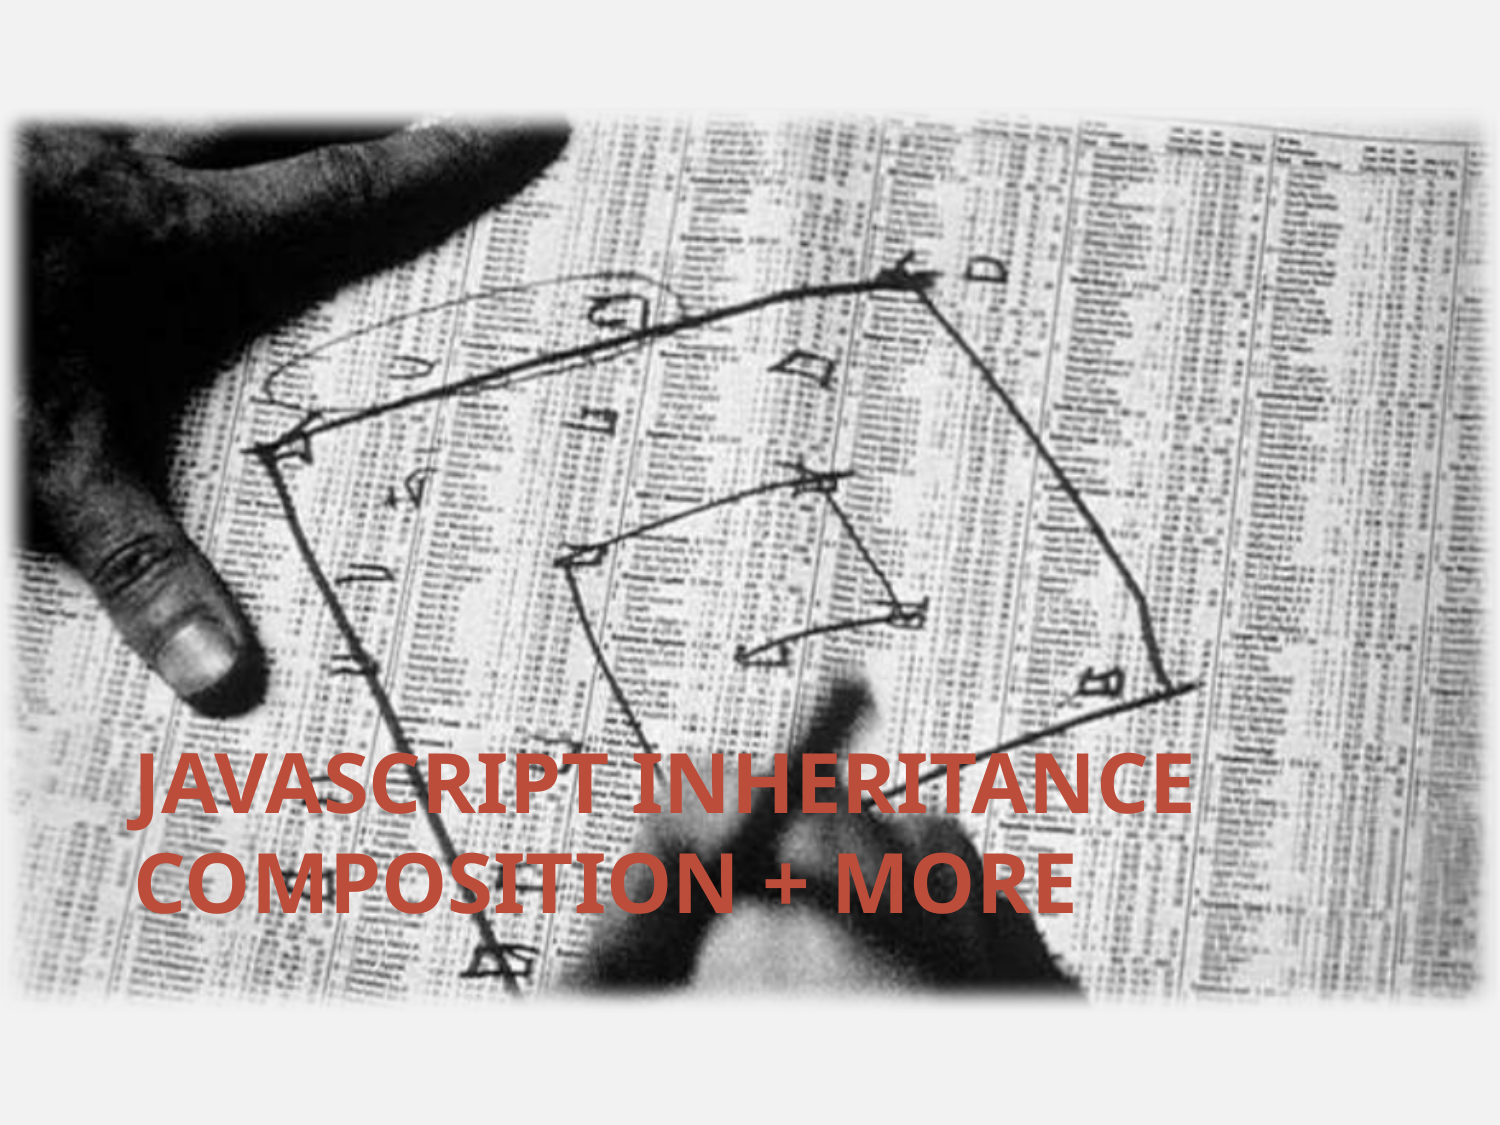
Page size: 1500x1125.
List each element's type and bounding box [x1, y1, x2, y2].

picture [0, 107, 1500, 1013]
